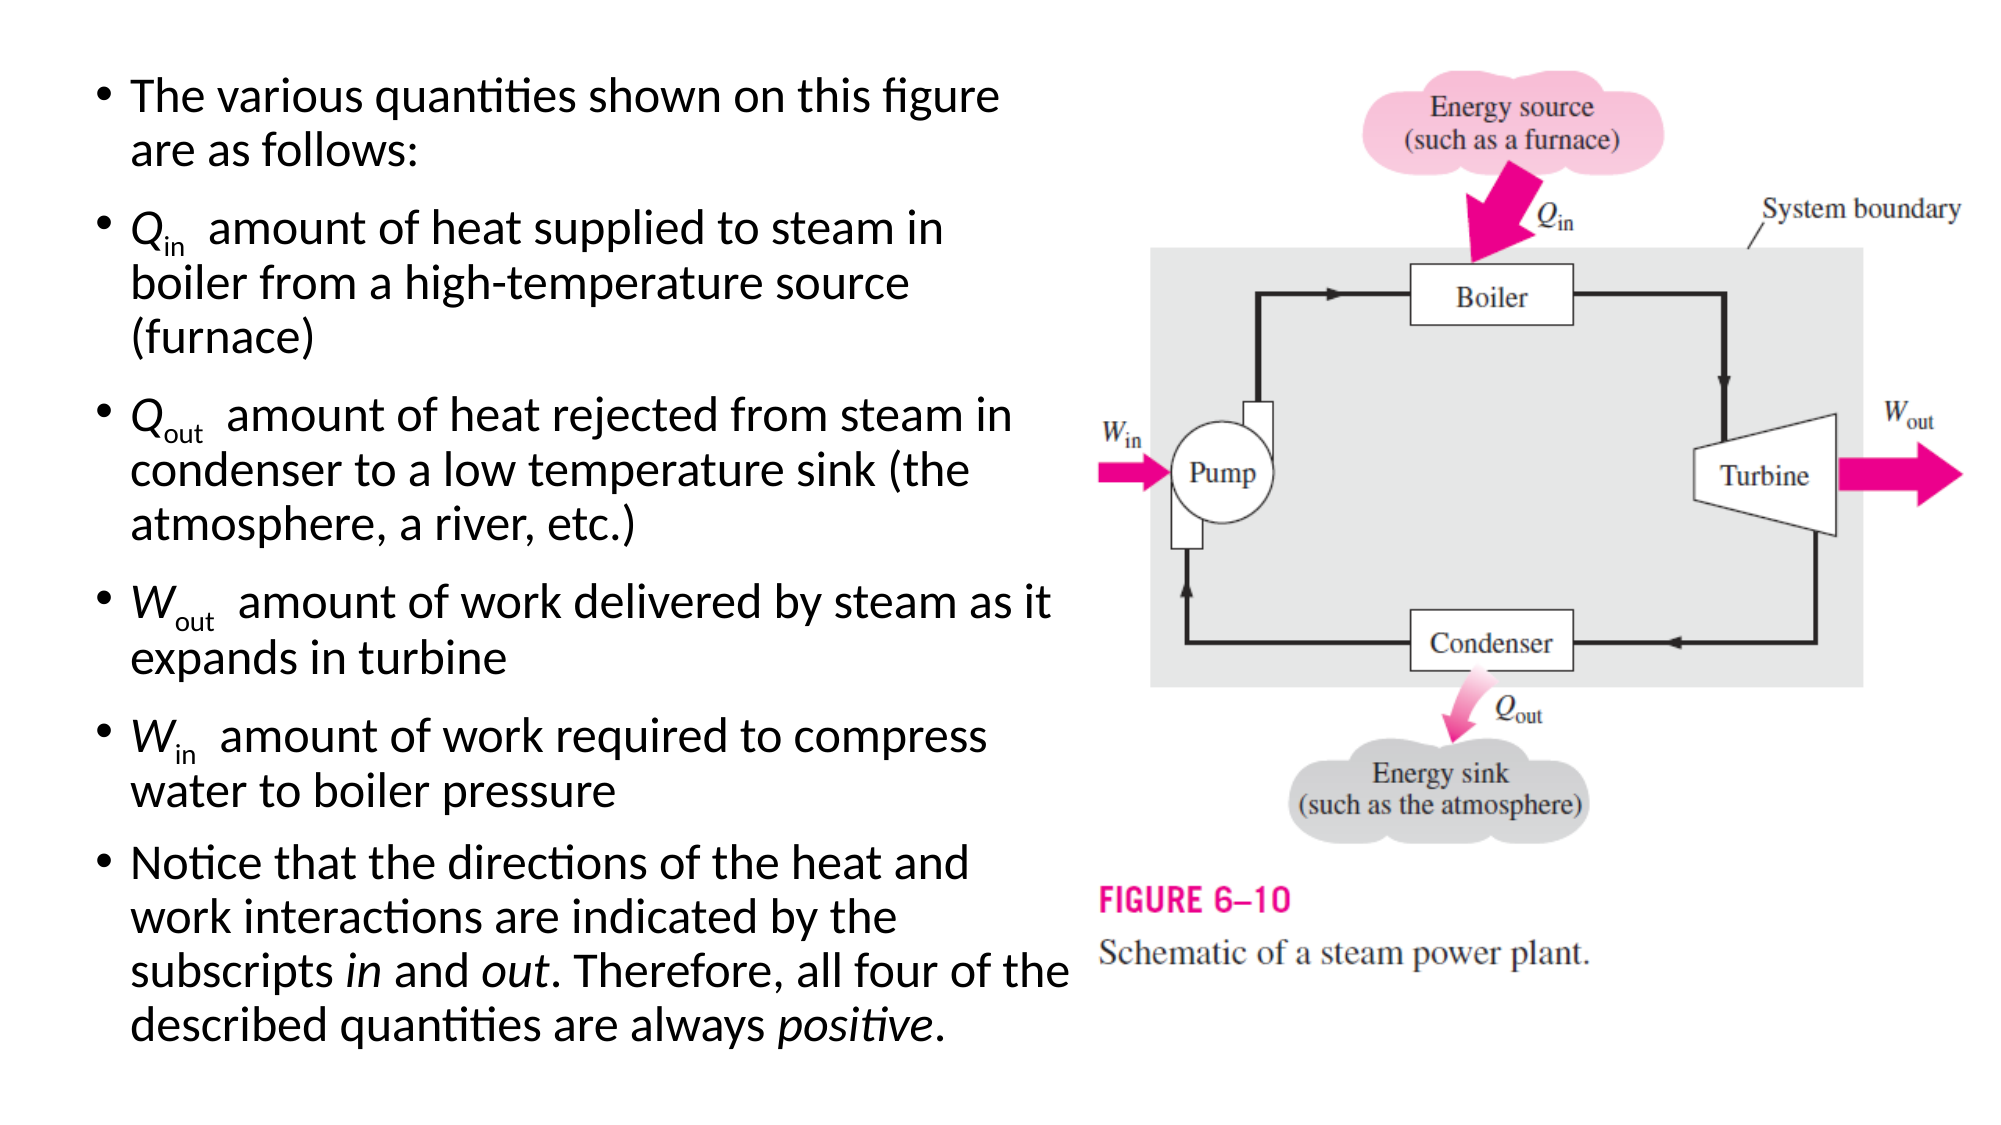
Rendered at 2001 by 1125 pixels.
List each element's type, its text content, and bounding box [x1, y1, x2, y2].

picture [977, 32, 1984, 977]
list The various quantities shown on this figure are as follows: Qin amount of heat supplied to steam in boiler from a high-temperature source (furnace) Qout amount of heat rejected from steam in condenser to a low temperature sink (the atmosphere, a river, etc.) Wout amount of work delivered by steam as it expands in turbine Win amount of work required to compress water to boiler pressure Notice that the directions of the heat and work interactions are indicated by the subscripts in and out. Therefore, all four of the described quantities are always positive. [80, 61, 1087, 1064]
